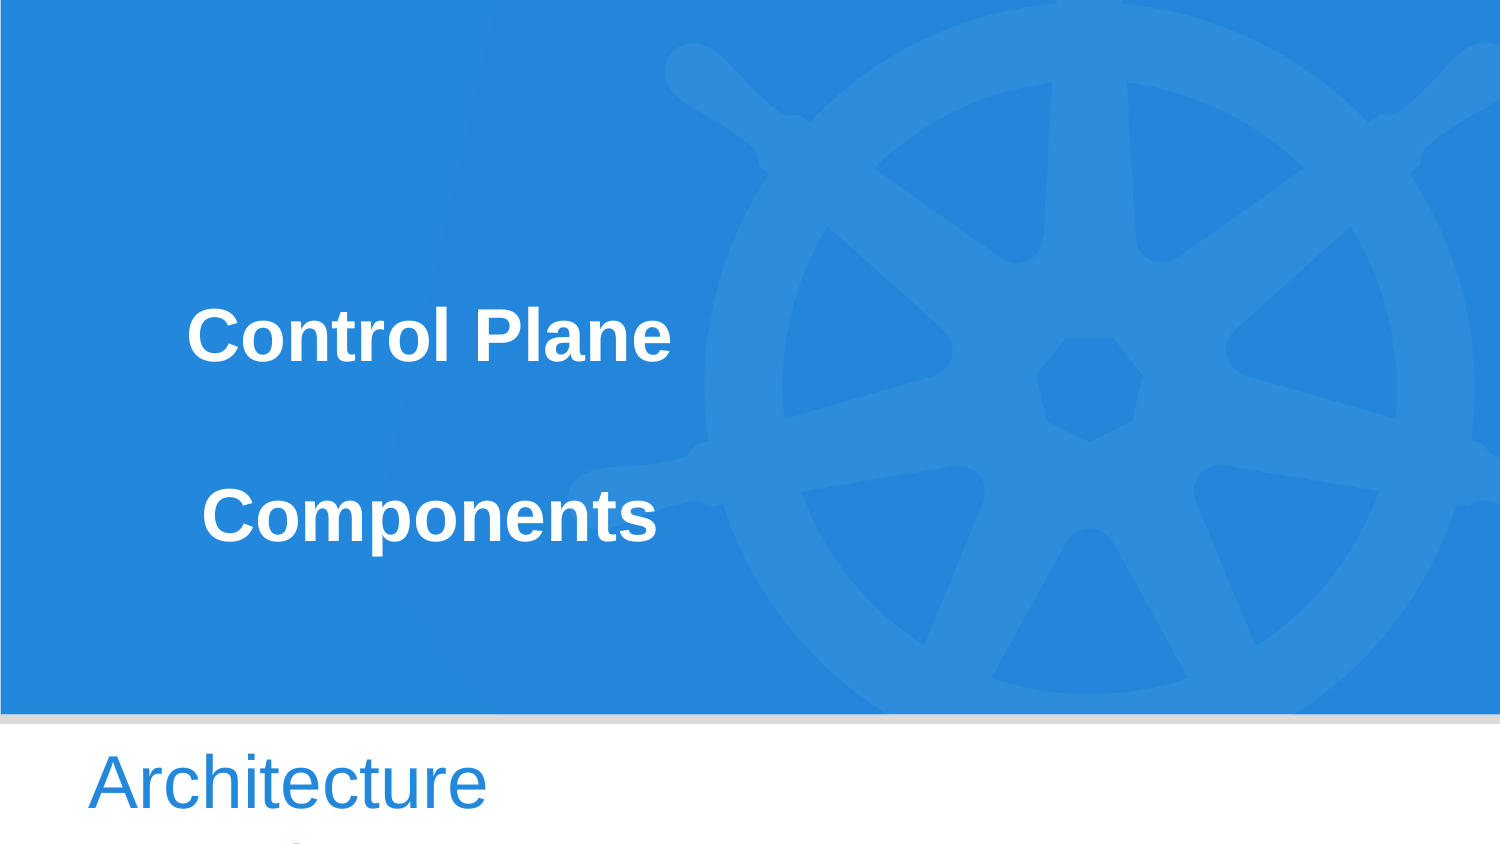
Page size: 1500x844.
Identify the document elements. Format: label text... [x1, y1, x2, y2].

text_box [0, 0, 1500, 725]
text_box Architecture Overview [86, 733, 823, 844]
